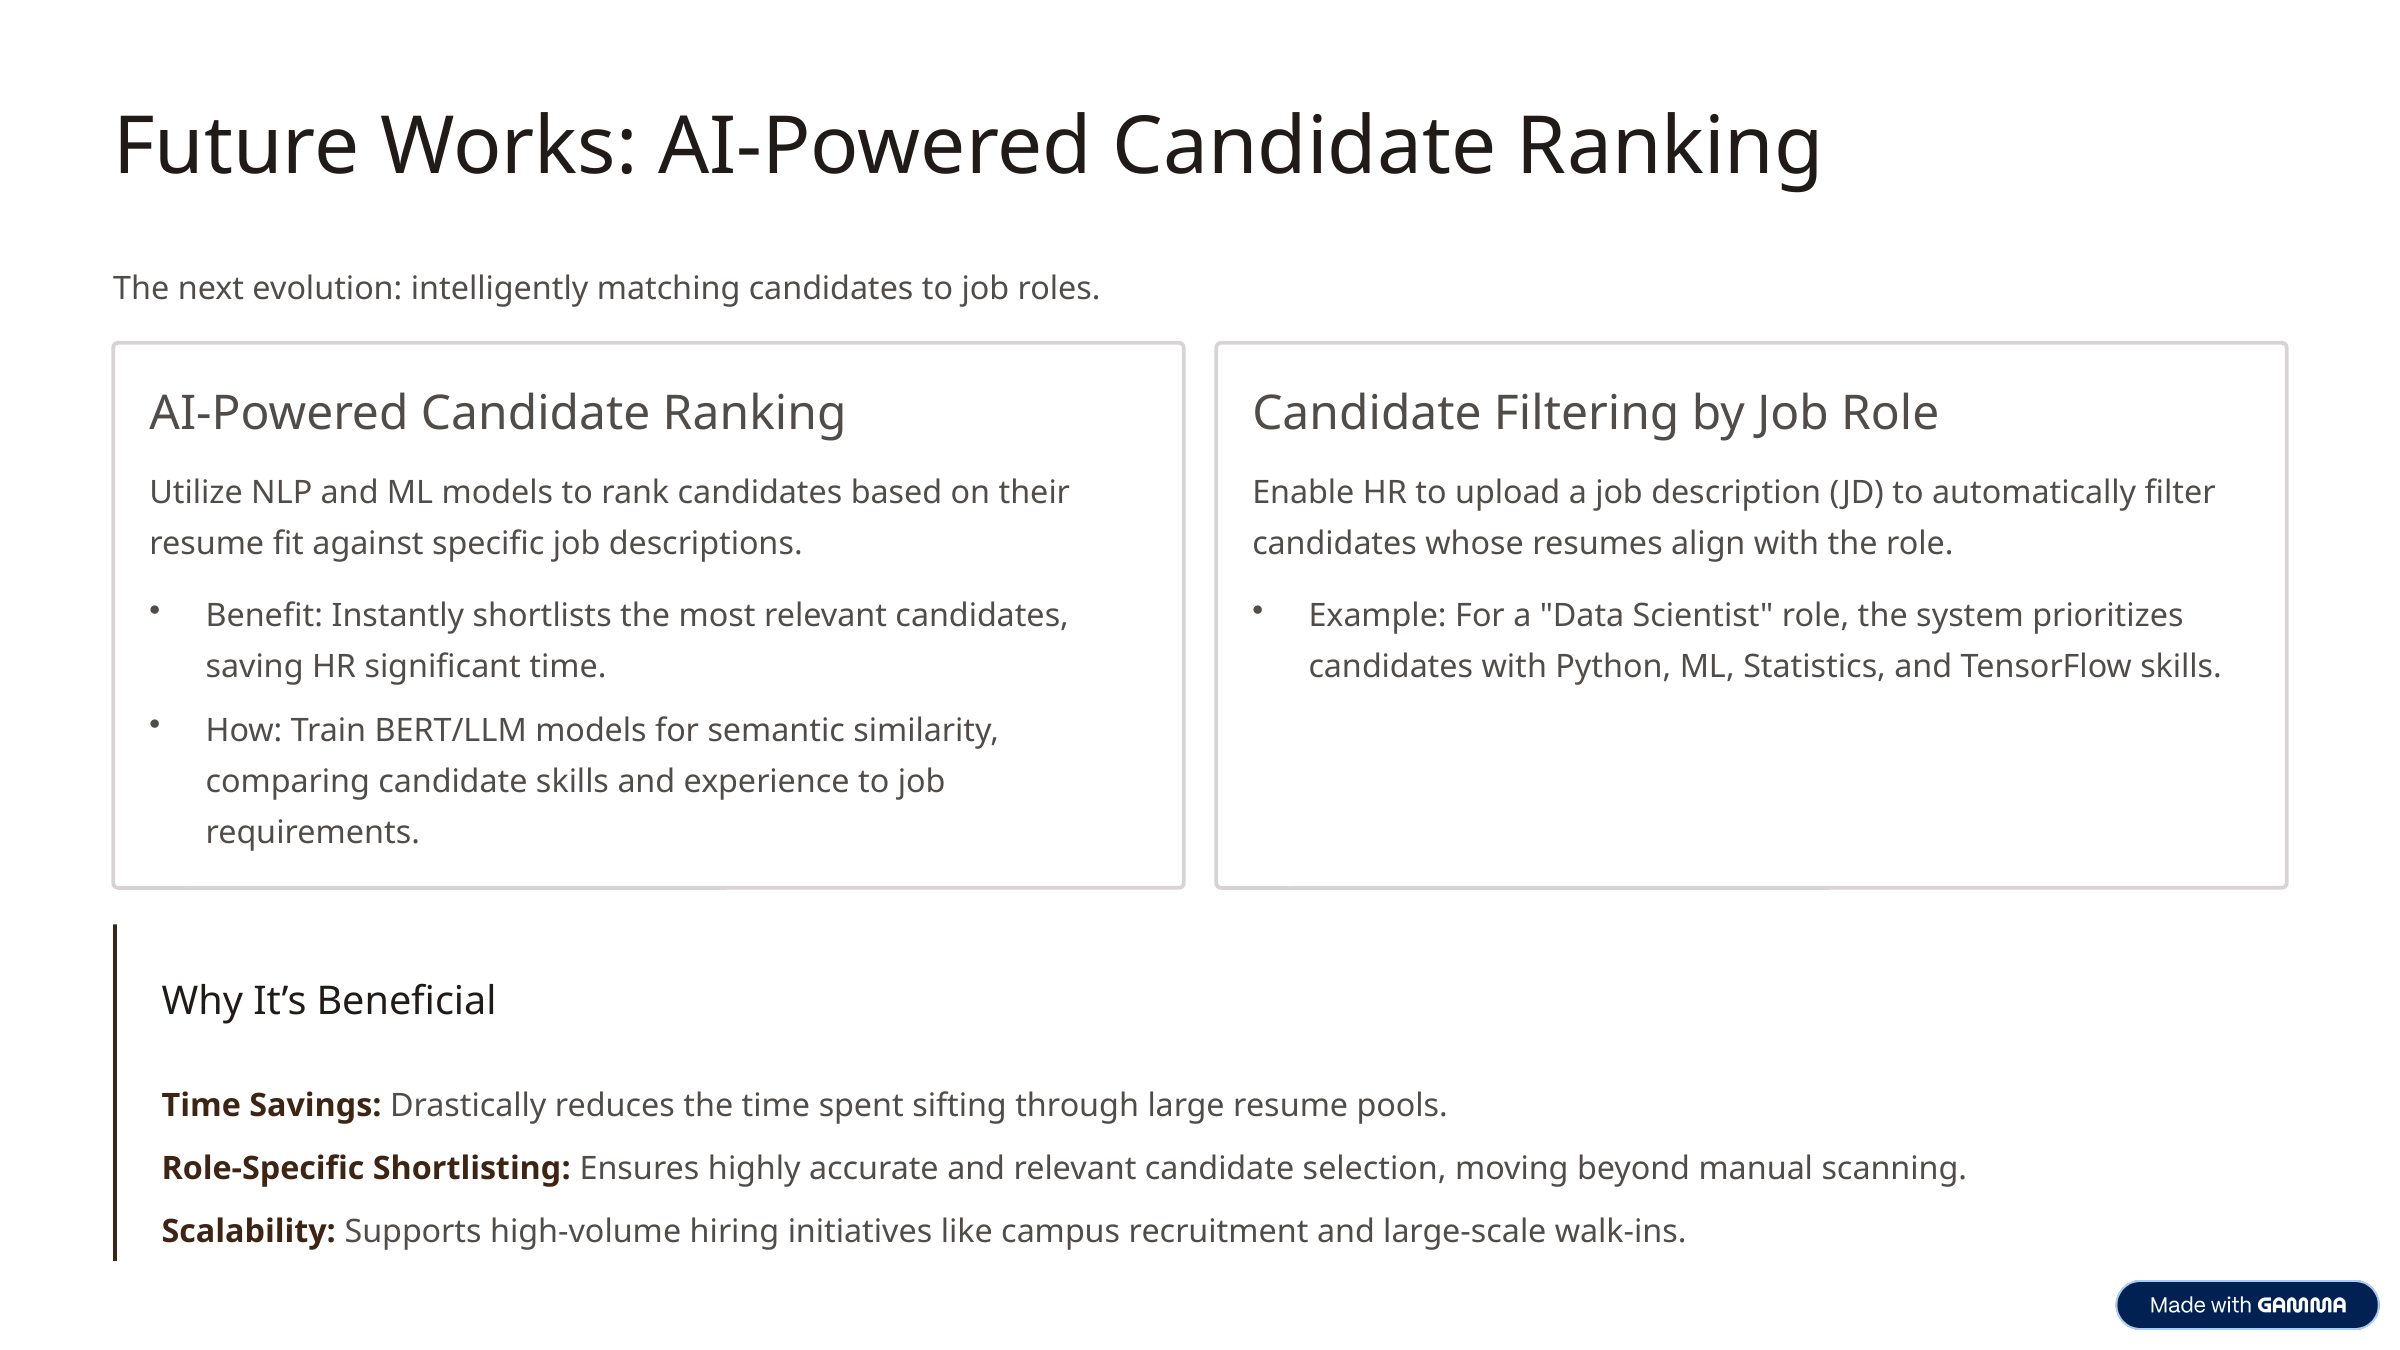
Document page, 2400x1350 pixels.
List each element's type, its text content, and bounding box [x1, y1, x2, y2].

picture [2106, 1271, 2389, 1339]
text_box Enable HR to upload a job description (JD) to automatically filter candidates whose resumes align with the role. [1252, 458, 2251, 563]
text_box [113, 342, 1184, 888]
text_box Example: For a "Data Scientist" role, the system prioritizes candidates with Python, ML, Statistics, and TensorFlow skills. [1252, 581, 2251, 686]
text_box [113, 924, 117, 1261]
text_box [1216, 342, 2287, 888]
text_box Benefit: Instantly shortlists the most relevant candidates, saving HR significant time. [149, 581, 1148, 686]
text_box Time Savings: Drastically reduces the time spent sifting through large resume pools. [161, 1071, 2287, 1124]
text_box Candidate Filtering by Job Role [1252, 378, 1994, 440]
text_box Future Works: AI-Powered Candidate Ranking [113, 88, 1930, 190]
text_box How: Train BERT/LLM models for semantic similarity, comparing candidate skills and experience to job requirements. [149, 696, 1148, 852]
text_box Utilize NLP and ML models to rank candidates based on their resume fit against specific job descriptions. [149, 458, 1148, 563]
text_box AI-Powered Candidate Ranking [149, 378, 887, 440]
text_box Why It’s Beneficial [161, 972, 566, 1024]
text_box The next evolution: intelligently matching candidates to job roles. [113, 254, 2287, 307]
text_box Role-Specific Shortlisting: Ensures highly accurate and relevant candidate selection, moving beyond manual scanning. [161, 1134, 2287, 1187]
text_box Scalability: Supports high-volume hiring initiatives like campus recruitment and large-scale walk-ins. [161, 1197, 2287, 1250]
